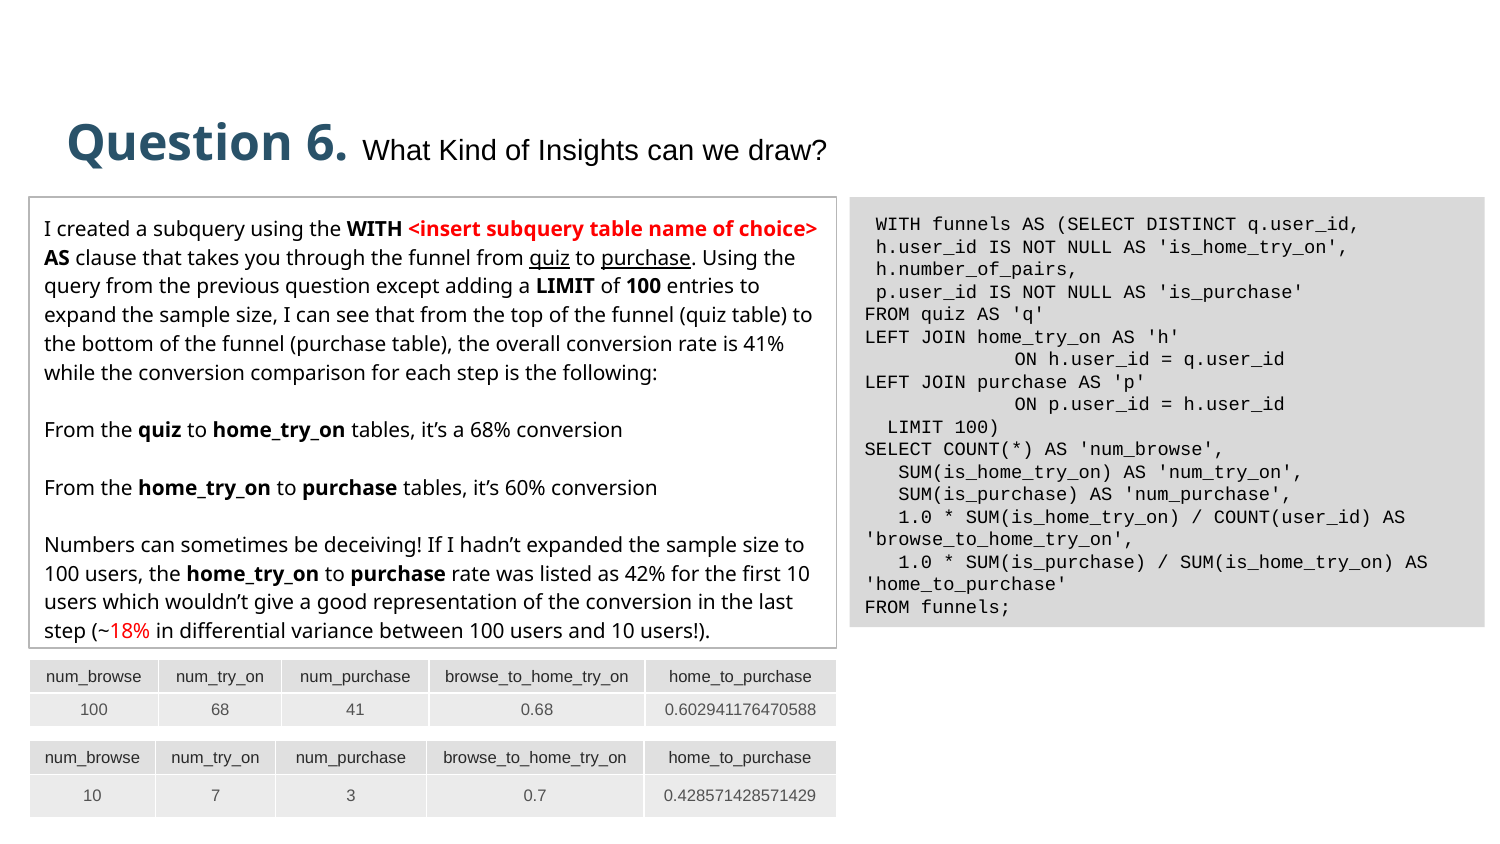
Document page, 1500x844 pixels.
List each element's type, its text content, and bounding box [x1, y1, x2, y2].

table_header num_try_on [159, 660, 281, 692]
table_cell 68 [159, 694, 281, 726]
table_cell 0.602941176470588 [646, 694, 836, 726]
table_cell 0.7 [427, 775, 643, 817]
table_header home_to_purchase [646, 660, 836, 692]
table_cell 7 [156, 775, 275, 817]
table_header browse_to_home_try_on [430, 660, 644, 692]
table_cell 10 [30, 775, 155, 817]
table_cell 41 [282, 694, 428, 726]
table_cell 0.428571428571429 [645, 775, 836, 817]
table_header num_browse [30, 741, 155, 774]
table_header browse_to_home_try_on [427, 741, 643, 774]
table_cell 3 [276, 775, 426, 817]
table_cell 0.68 [430, 694, 644, 726]
table_header num_try_on [156, 741, 275, 774]
text_box I created a subquery using the WITH <insert subquery table name of choice> AS clause that takes you through the funnel from quiz to purchase. Using the query from the previous question except adding a LIMIT of 100 entries to expand the sample size, I can see that from the top of the funnel (quiz table) to the bottom of the funnel (purchase table), the overall conversion rate is 41% while the conversion comparison for each step is the following: From the quiz to home_try_on tables, it’s a 68% conversion From the home_try_on to purchase tables, it’s 60% conversion Numbers can sometimes be deceiving! If I hadn’t expanded the sample size to 100 users, the home_try_on to purchase rate was listed as 42% for the first 10 users which wouldn’t give a good representation of the conversion in the last step (~18% in differential variance between 100 users and 10 users!). [29, 197, 837, 648]
table_header num_browse [30, 660, 158, 692]
table_cell 100 [30, 694, 158, 726]
table_header home_to_purchase [645, 741, 836, 774]
text_box Question 6. What Kind of Insights can we draw? [51, 48, 1449, 186]
table_header num_purchase [282, 660, 428, 692]
text_box WITH funnels AS (SELECT DISTINCT q.user_id, h.user_id IS NOT NULL AS 'is_home_try_on', h.number_of_pairs, p.user_id IS NOT NULL AS 'is_purchase' FROM quiz AS 'q' LEFT JOIN home_try_on AS 'h' ON h.user_id = q.user_id LEFT JOIN purchase AS 'p' ON p.user_id = h.user_id LIMIT 100) SELECT COUNT(*) AS 'num_browse', SUM(is_home_try_on) AS 'num_try_on', SUM(is_purchase) AS 'num_purchase', 1.0 * SUM(is_home_try_on) / COUNT(user_id) AS 'browse_to_home_try_on', 1.0 * SUM(is_purchase) / SUM(is_home_try_on) AS 'home_to_purchase' FROM funnels; [849, 197, 1485, 628]
table_header num_purchase [276, 741, 426, 774]
